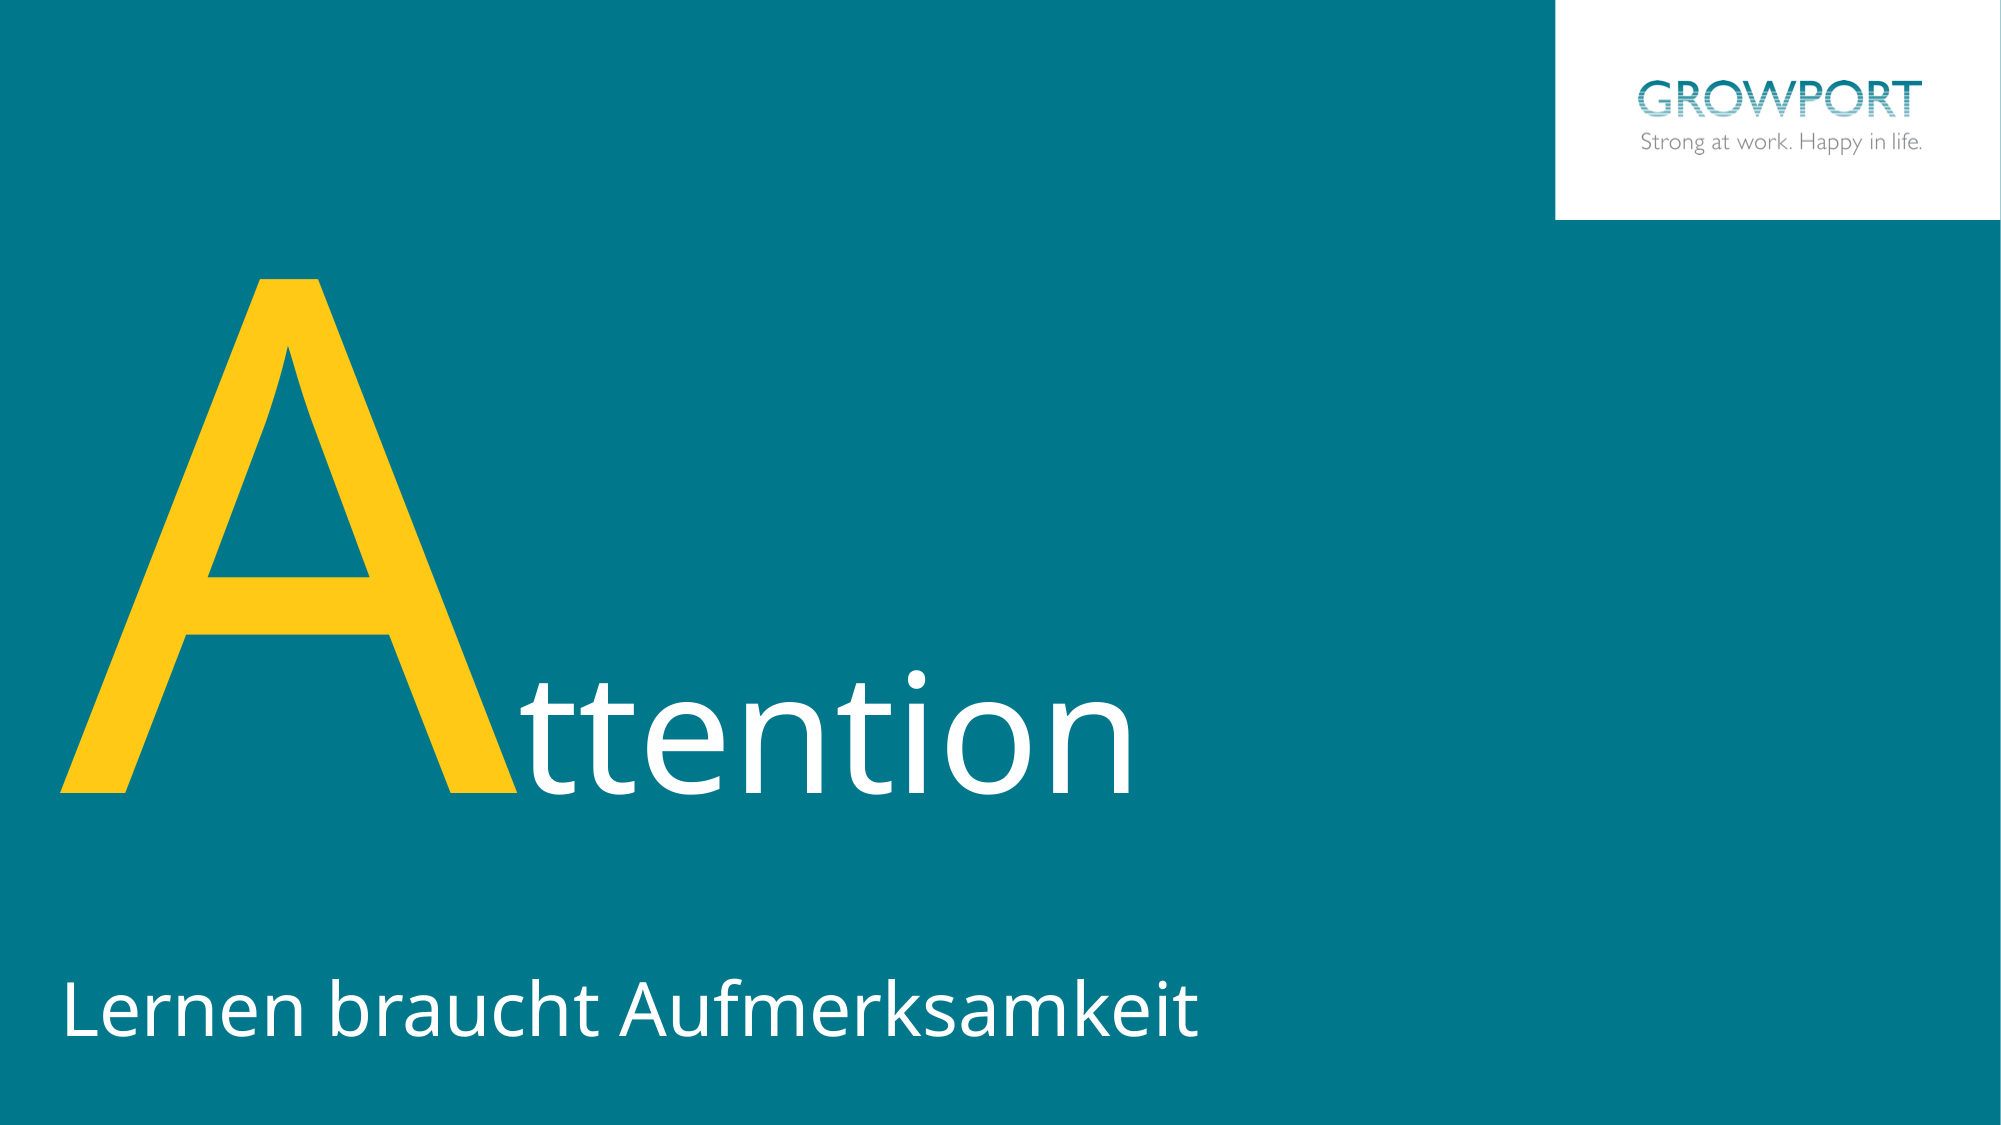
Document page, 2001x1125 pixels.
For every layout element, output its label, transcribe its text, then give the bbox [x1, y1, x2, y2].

list Attention Lernen braucht Aufmerksamkeit [1, 0, 2001, 1125]
picture [1637, 79, 1922, 155]
text_box [1555, 0, 2001, 220]
